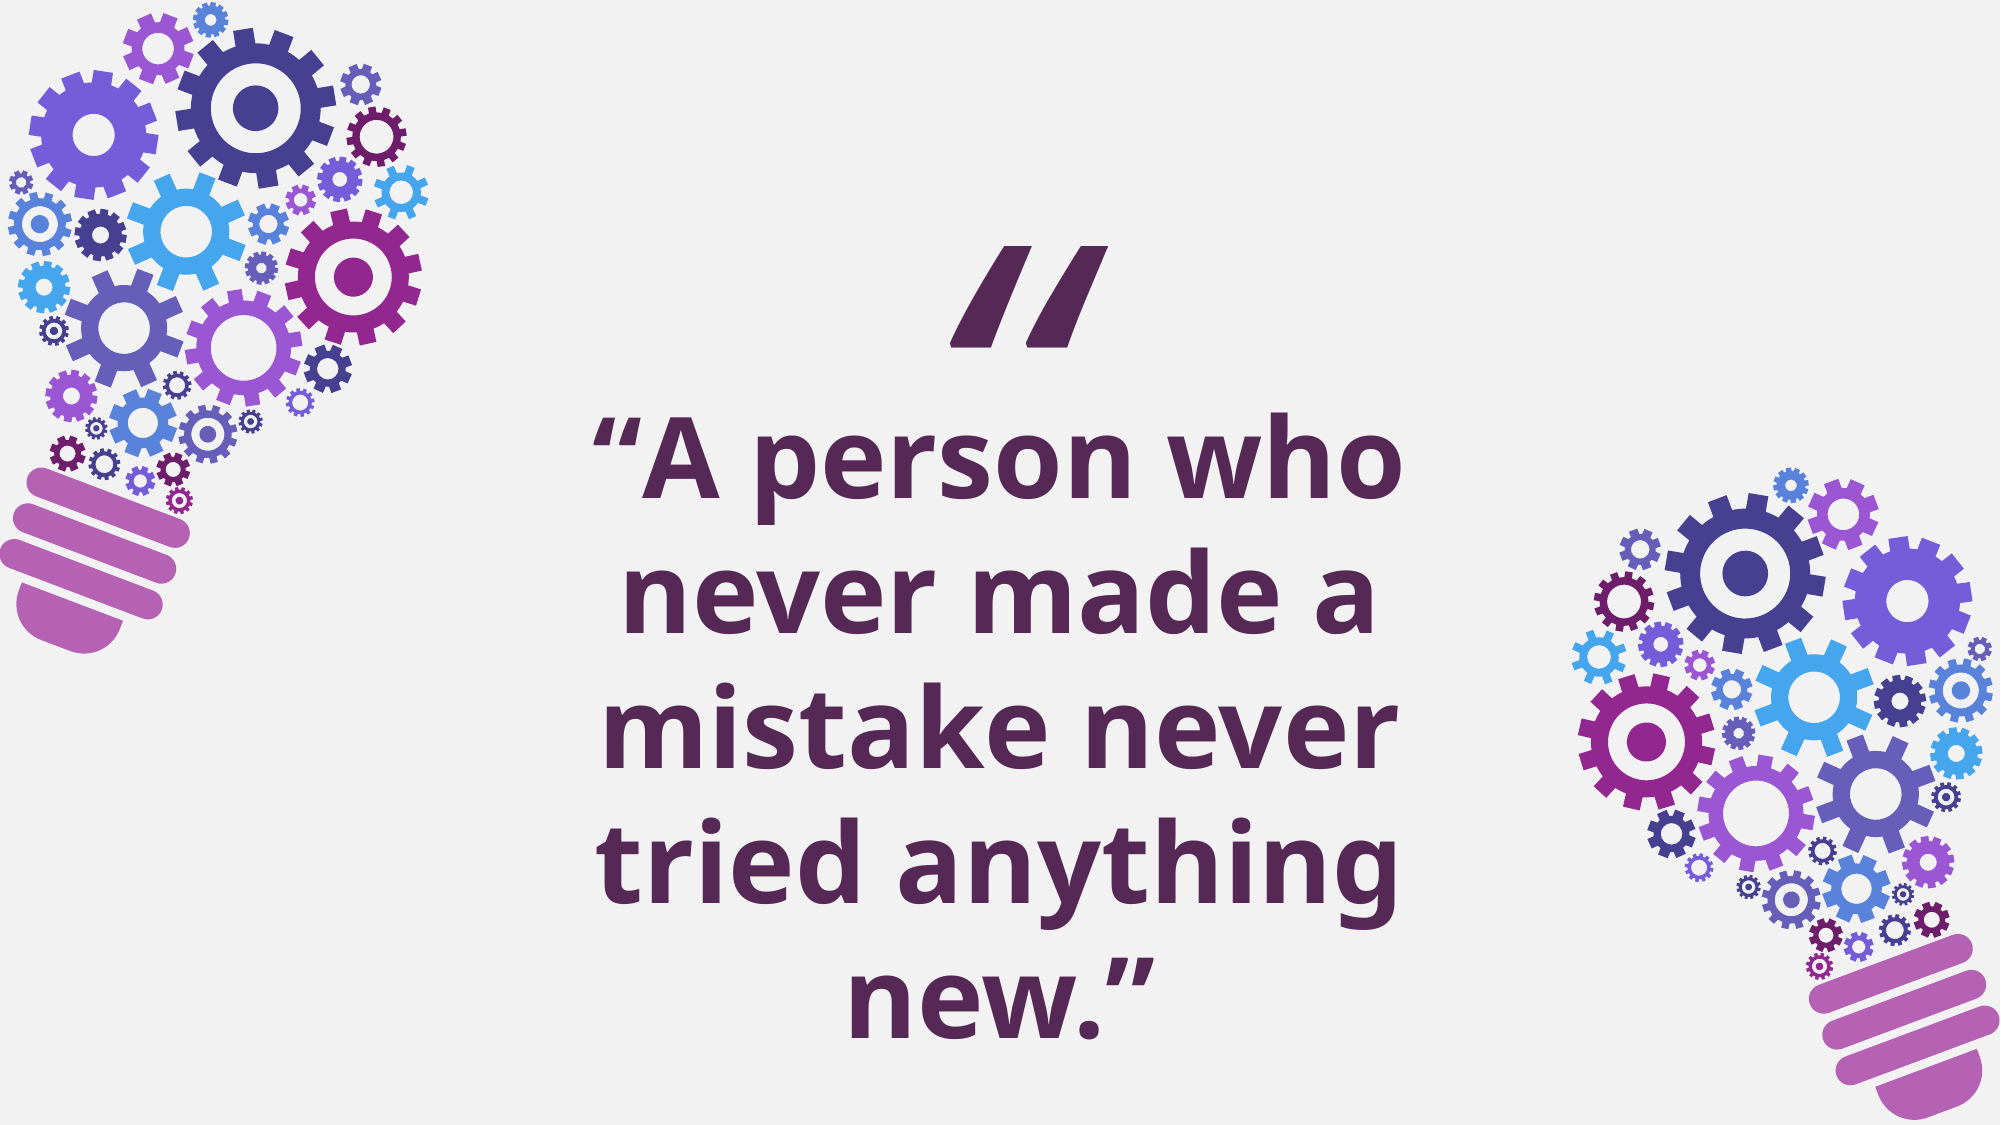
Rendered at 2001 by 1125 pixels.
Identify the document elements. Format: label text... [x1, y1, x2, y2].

text_box “ [874, 120, 1126, 379]
text_box “A person who never made a mistake never tried anything new.” [496, 379, 1503, 1069]
